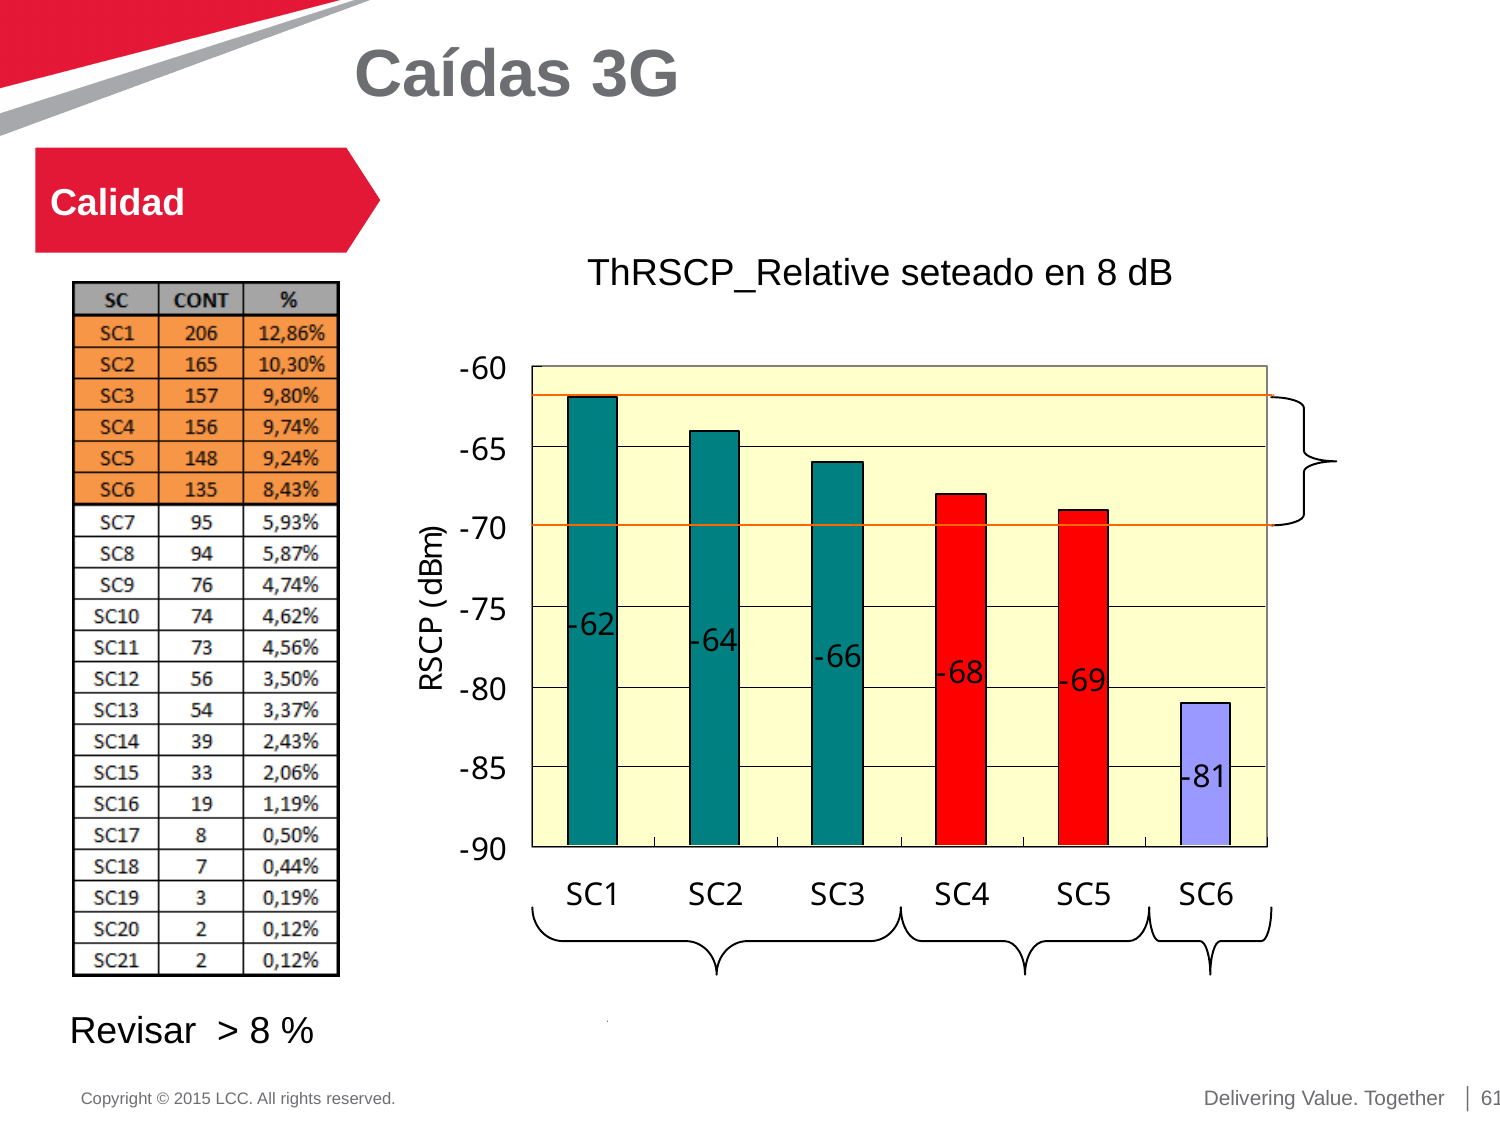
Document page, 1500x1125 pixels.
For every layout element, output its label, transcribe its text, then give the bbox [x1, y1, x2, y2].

picture [0, 0, 373, 136]
text_box Revisar > 8 % [54, 998, 383, 1058]
text_box Calidad [33, 145, 383, 255]
title Caídas 3G [354, 29, 890, 111]
text_box ThRSCP_Relative seteado en 8 dB [572, 240, 1258, 293]
picture [71, 280, 340, 977]
picture [388, 294, 1500, 1068]
